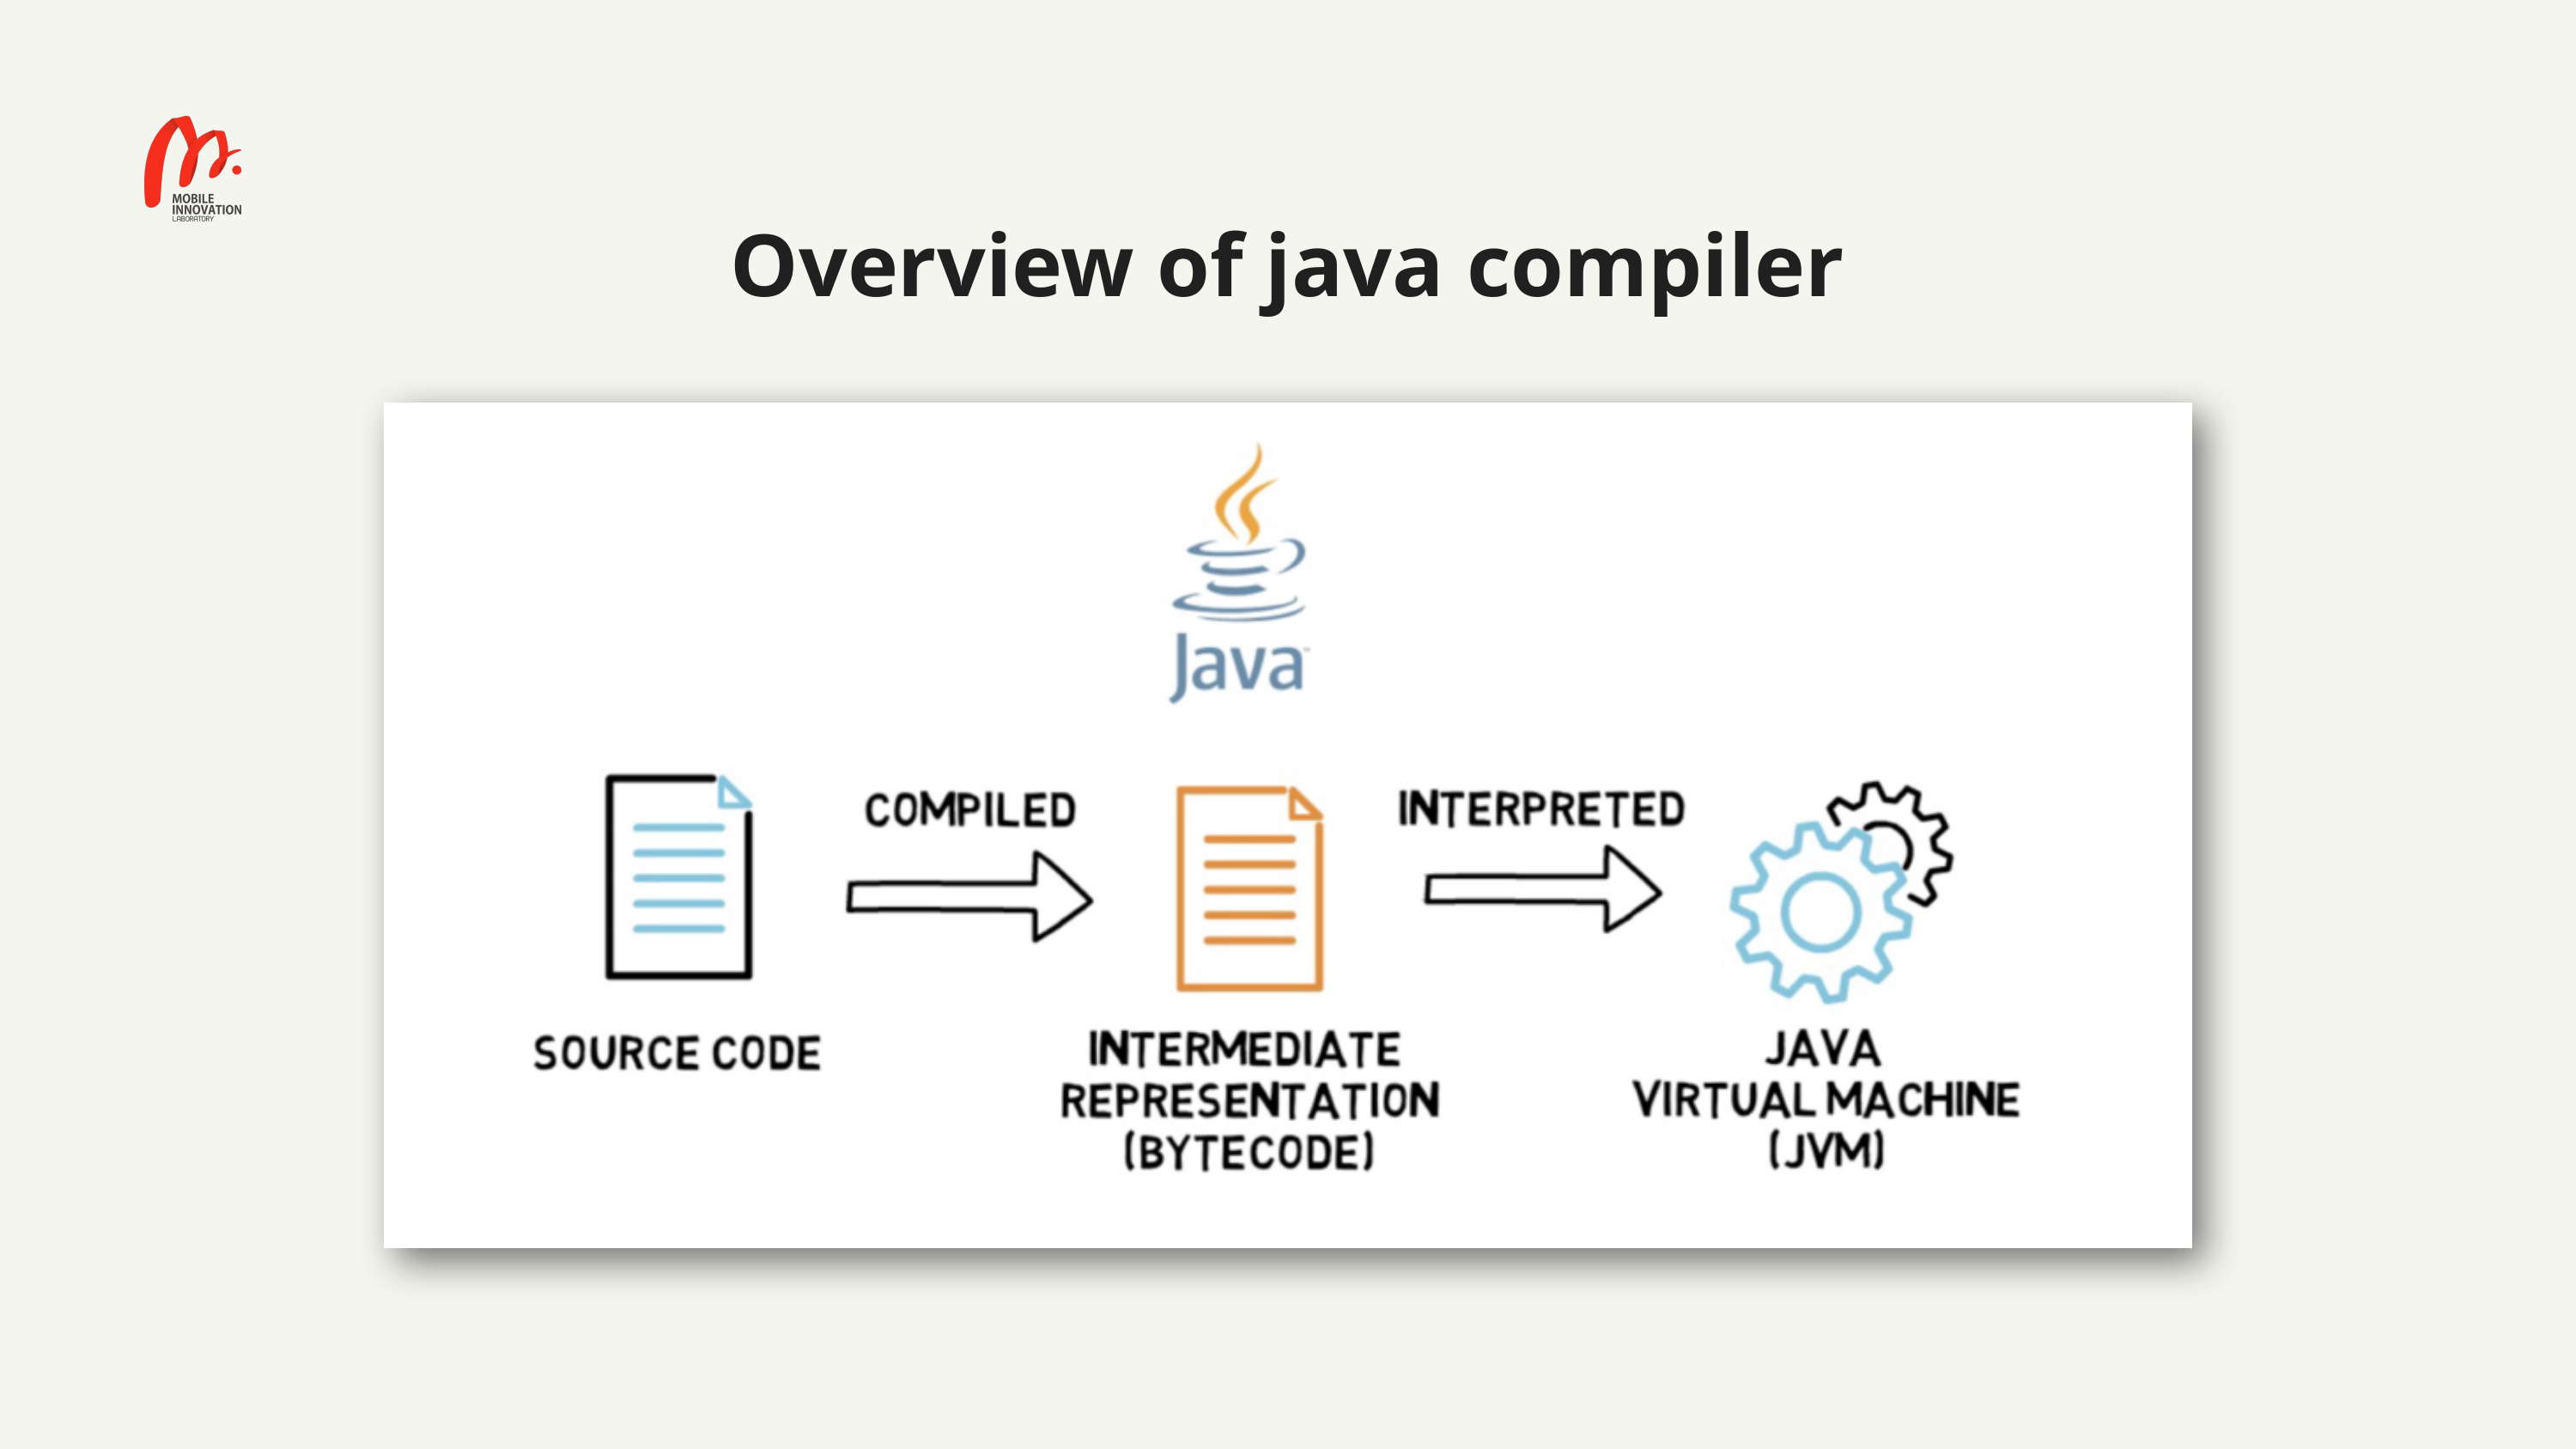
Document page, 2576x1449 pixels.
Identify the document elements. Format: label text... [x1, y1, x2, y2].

picture [144, 116, 241, 221]
text_box Overview of java compiler [604, 200, 1972, 314]
picture [384, 403, 2192, 1249]
